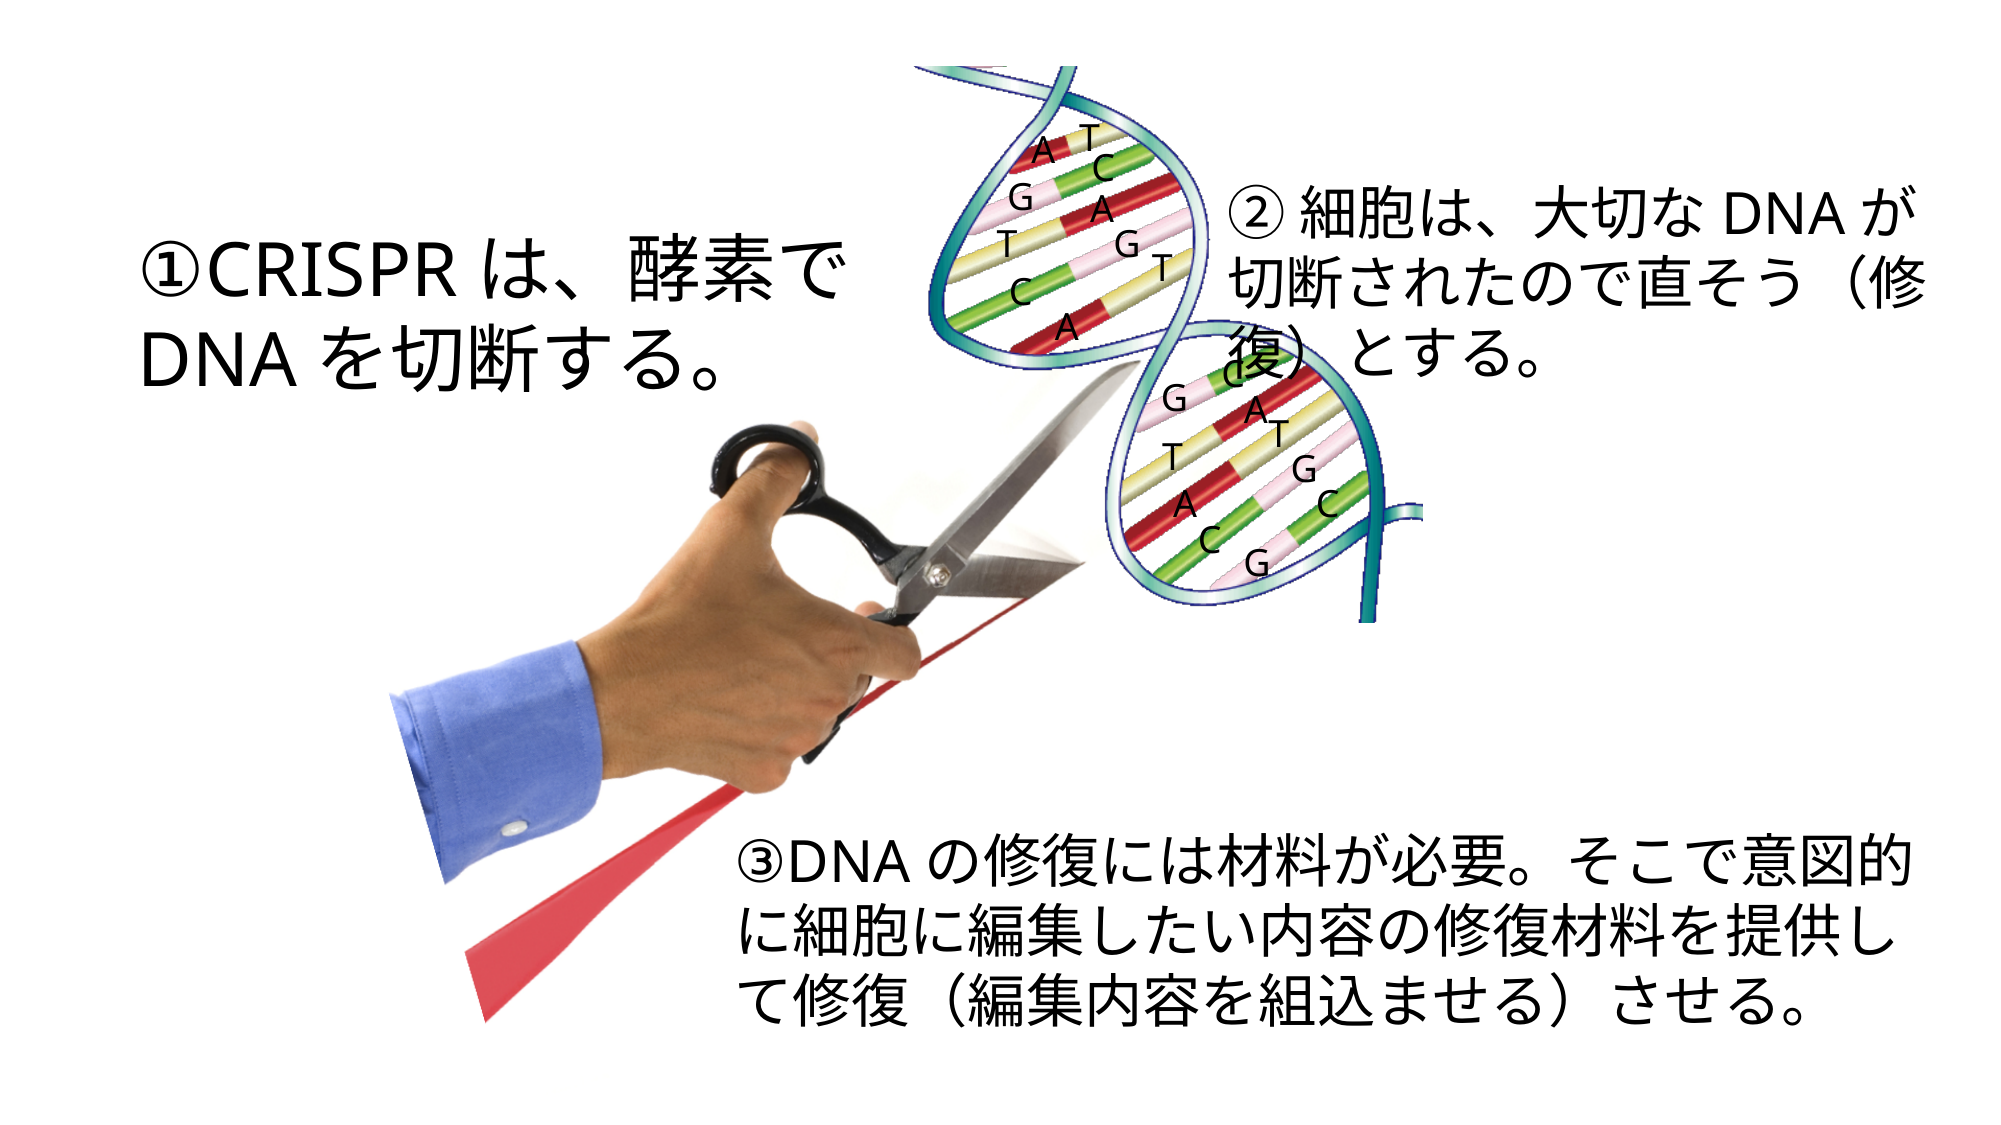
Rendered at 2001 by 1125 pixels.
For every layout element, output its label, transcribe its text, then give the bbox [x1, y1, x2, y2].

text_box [913, 66, 1423, 623]
text_box ②細胞は、大切なDNAが切断されたので直そう（修復）とする。 [1423, 169, 1990, 394]
text_box ①CRISPRは、酵素でDNAを切断する。 [123, 214, 913, 409]
text_box ③DNAの修復には材料が必要。そこで意図的に細胞に編集したい内容の修復材料を提供して修復（編集内容を組込ませる）させる。 [719, 817, 1936, 1042]
picture [321, 301, 1484, 1106]
